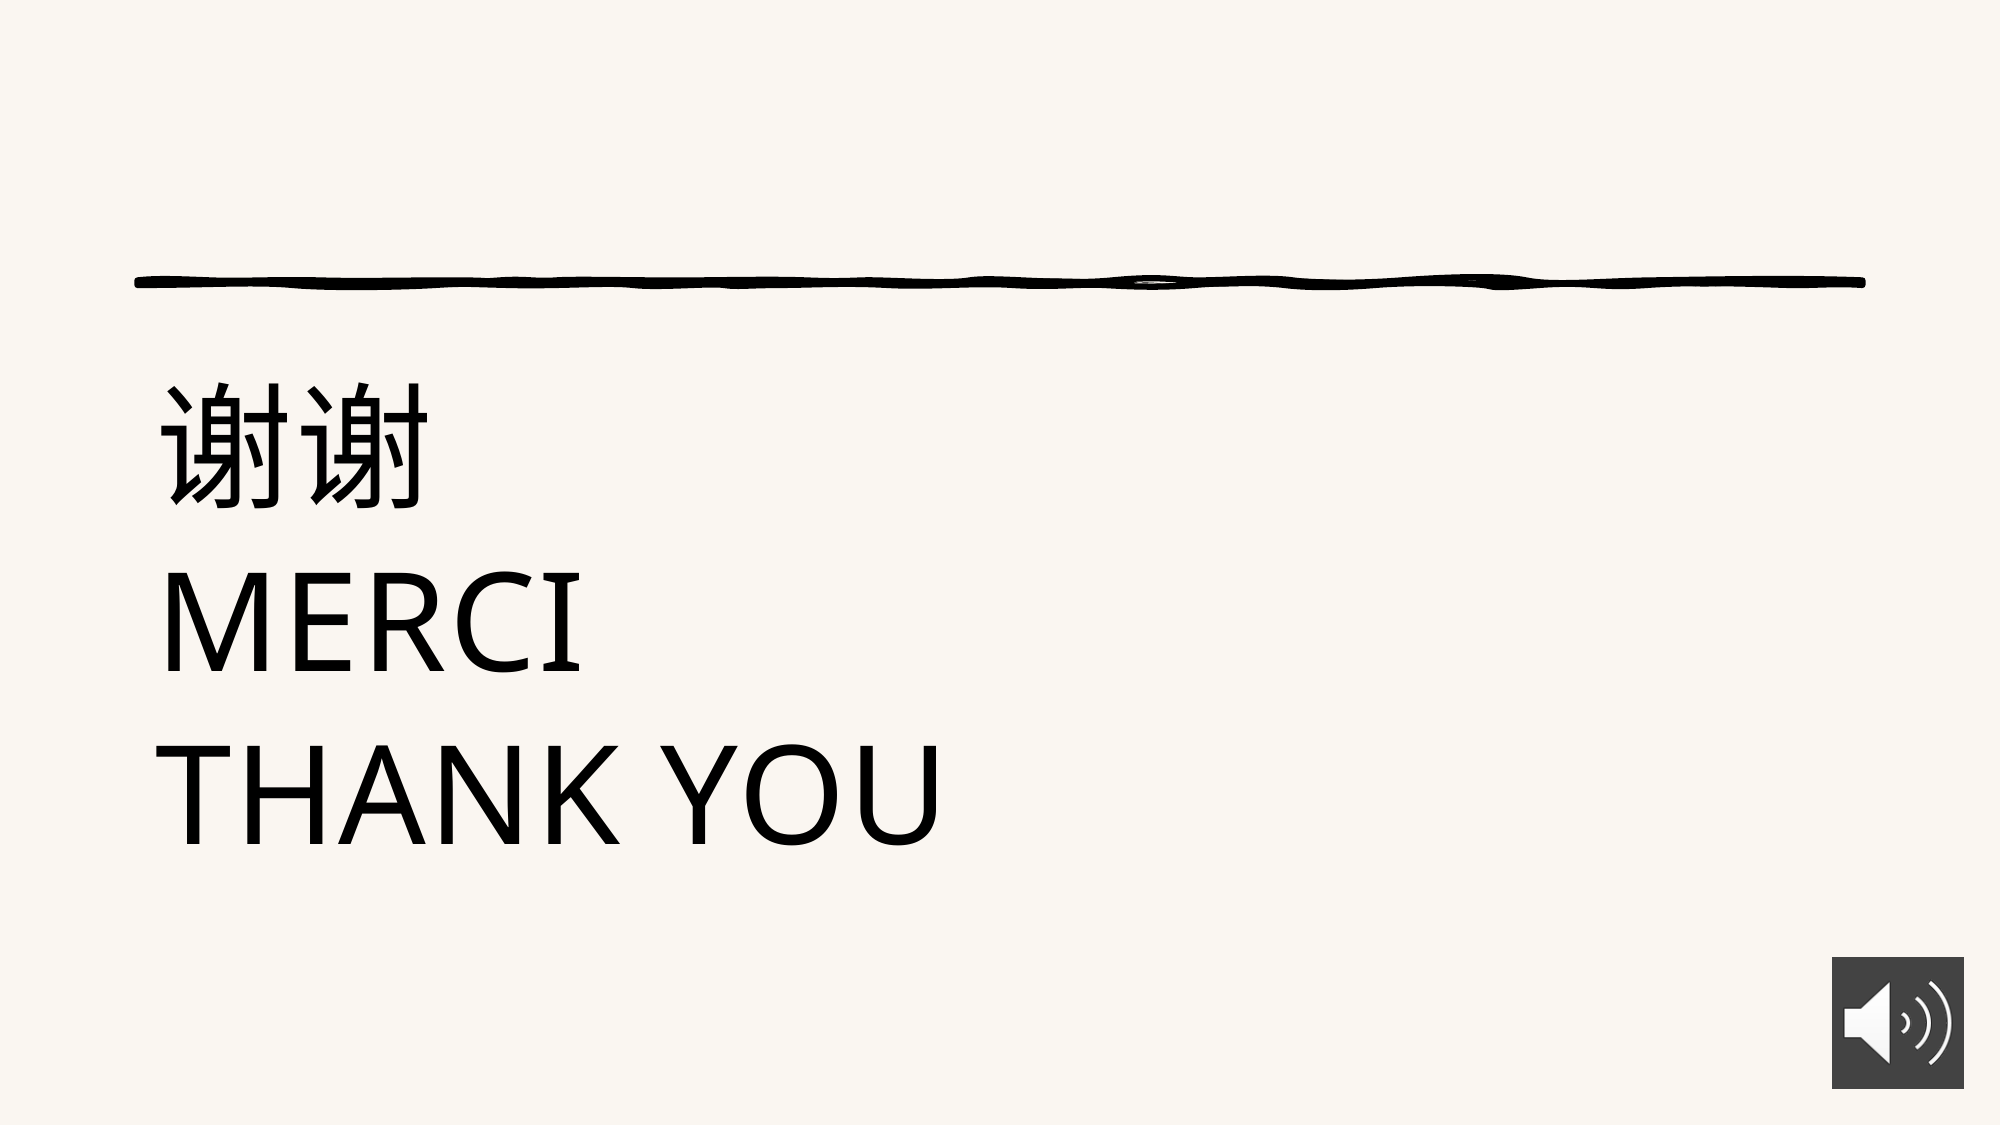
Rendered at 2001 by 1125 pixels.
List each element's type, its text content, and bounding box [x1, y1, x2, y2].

title 谢谢 MERCI THANK YOU [137, 230, 1863, 992]
picture [1831, 956, 1965, 1090]
